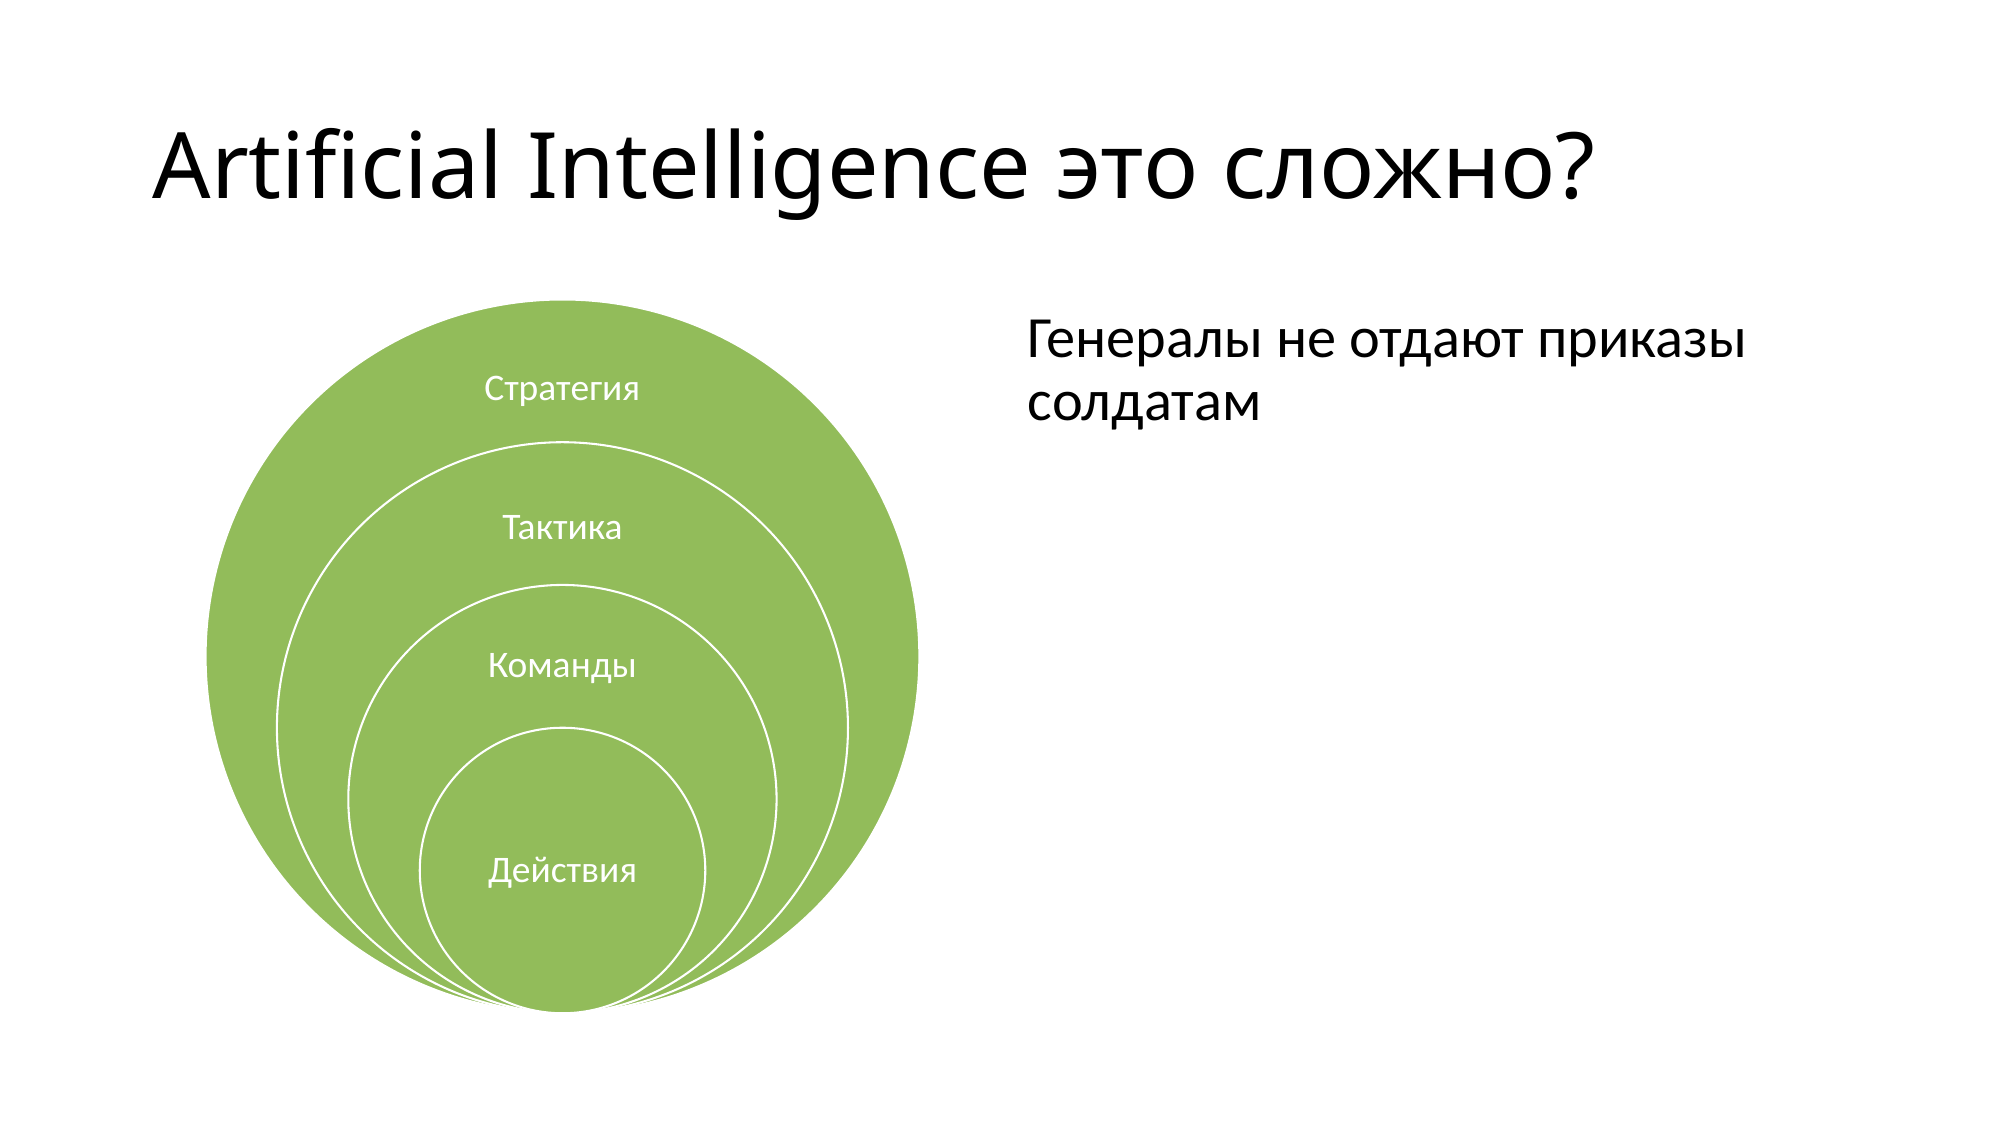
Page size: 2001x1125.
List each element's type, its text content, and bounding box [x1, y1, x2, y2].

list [137, 299, 988, 1014]
list Генералы не отдают приказы солдатам [1012, 299, 1863, 1014]
title Artificial Intelligence это сложно? [137, 59, 1863, 278]
